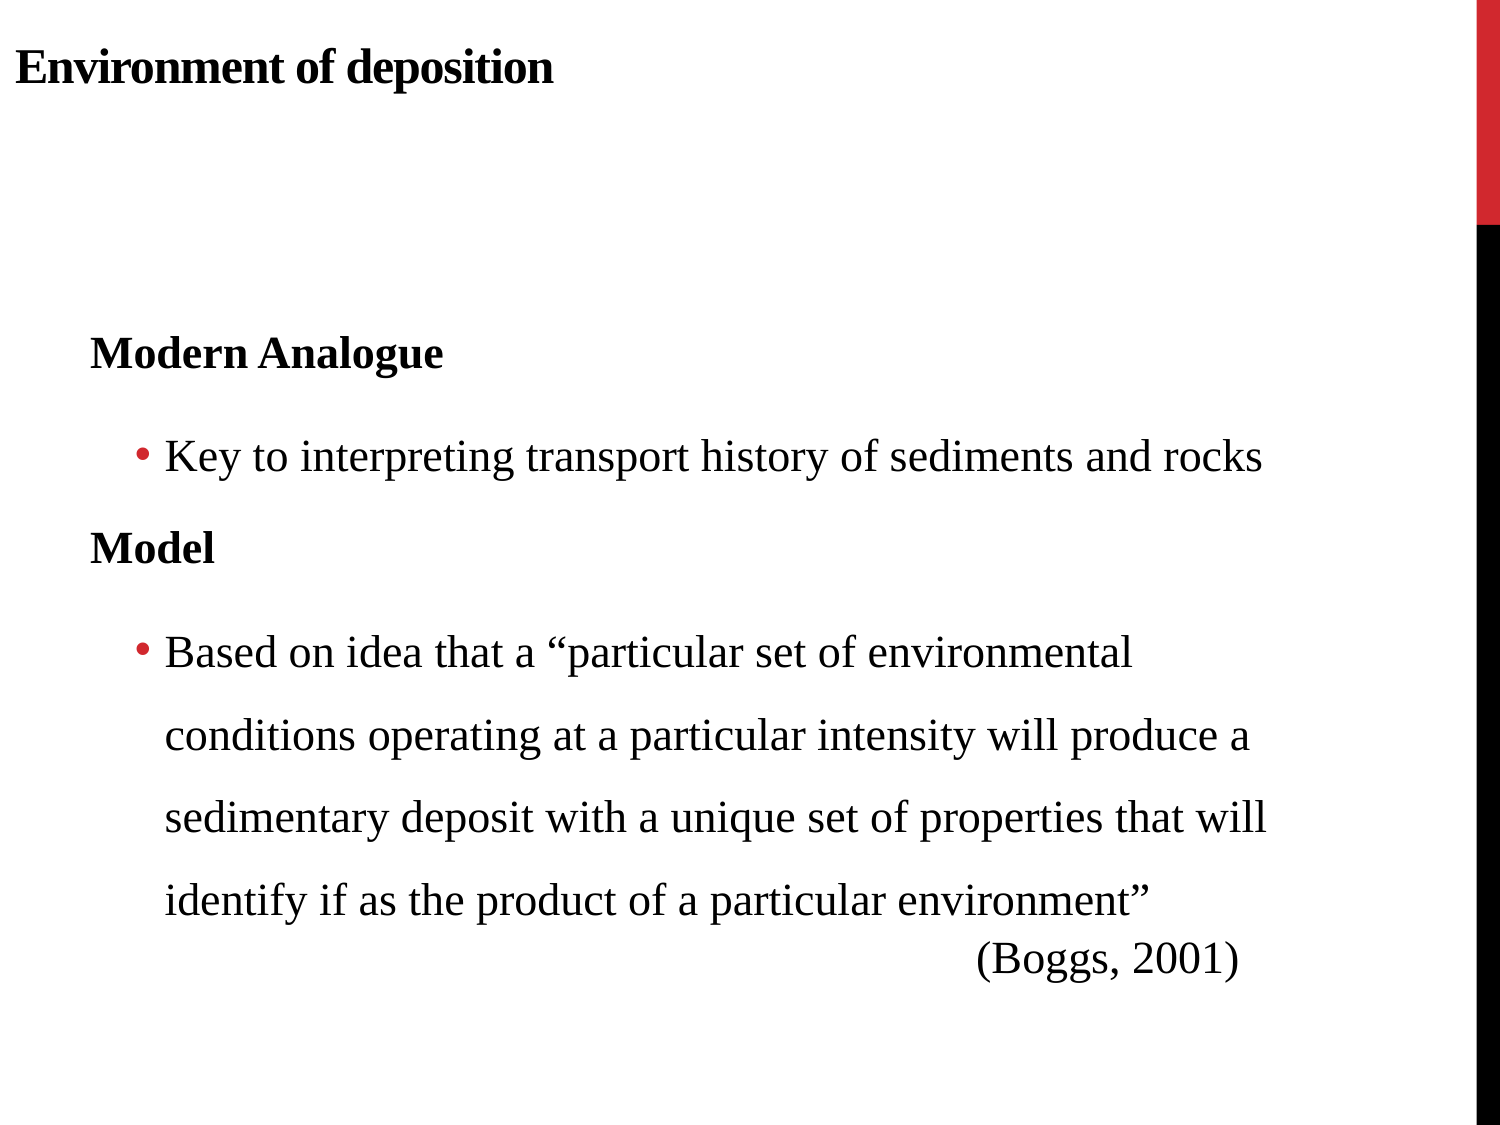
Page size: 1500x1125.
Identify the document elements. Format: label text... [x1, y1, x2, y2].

title Environment of deposition [0, 0, 950, 101]
list Modern Analogue Key to interpreting transport history of sediments and rocks Model Based on idea that a “particular set of environmental conditions operating at a particular intensity will produce a sedimentary deposit with a unique set of properties that will identify if as the product of a particular environment” (Boggs, 2001) [75, 287, 1325, 1005]
